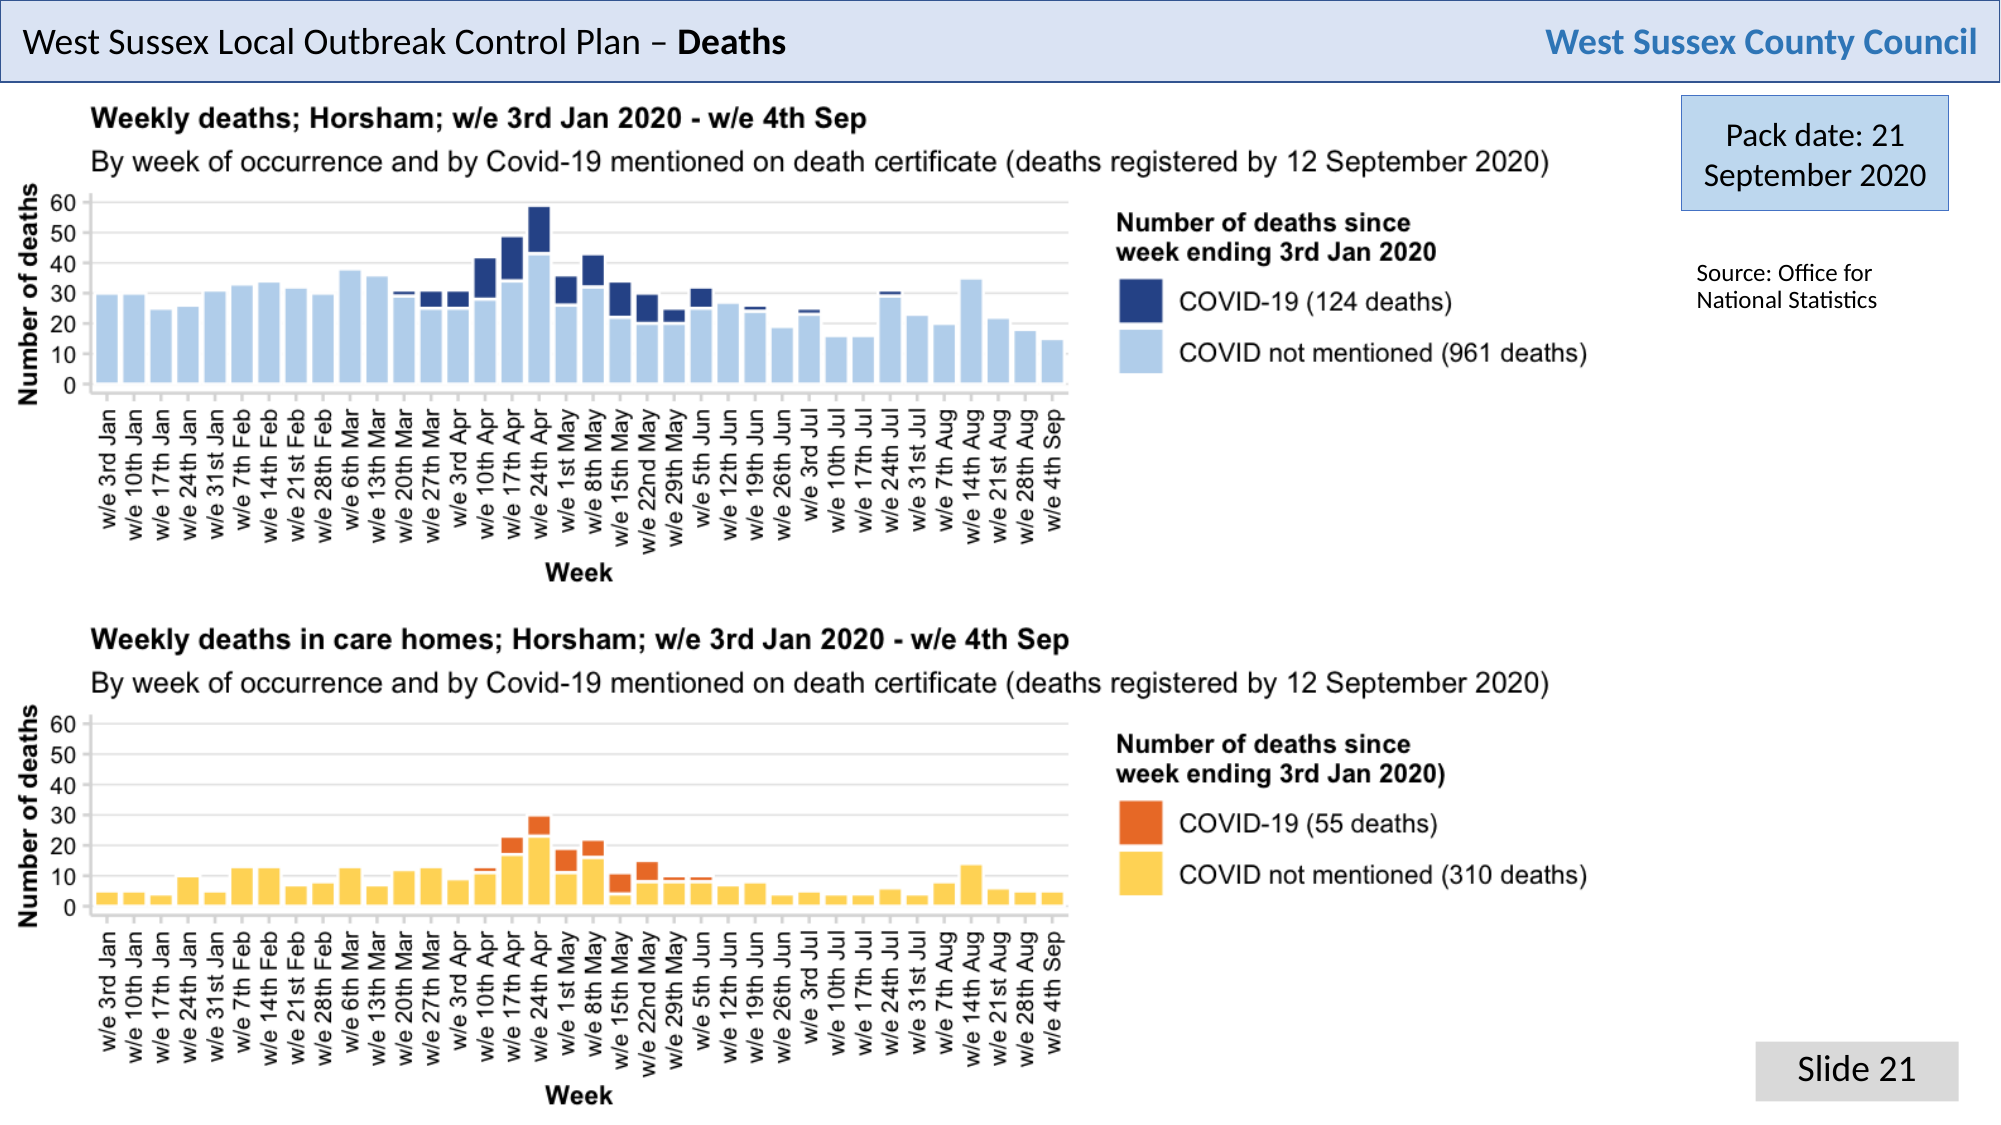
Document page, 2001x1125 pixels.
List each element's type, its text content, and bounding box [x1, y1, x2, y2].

picture [3, 612, 1619, 1125]
picture [3, 91, 1619, 602]
list Source: Office for National Statistics [1681, 252, 1959, 289]
list Slide 21 [1755, 1041, 1959, 1102]
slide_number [1681, 95, 1949, 211]
